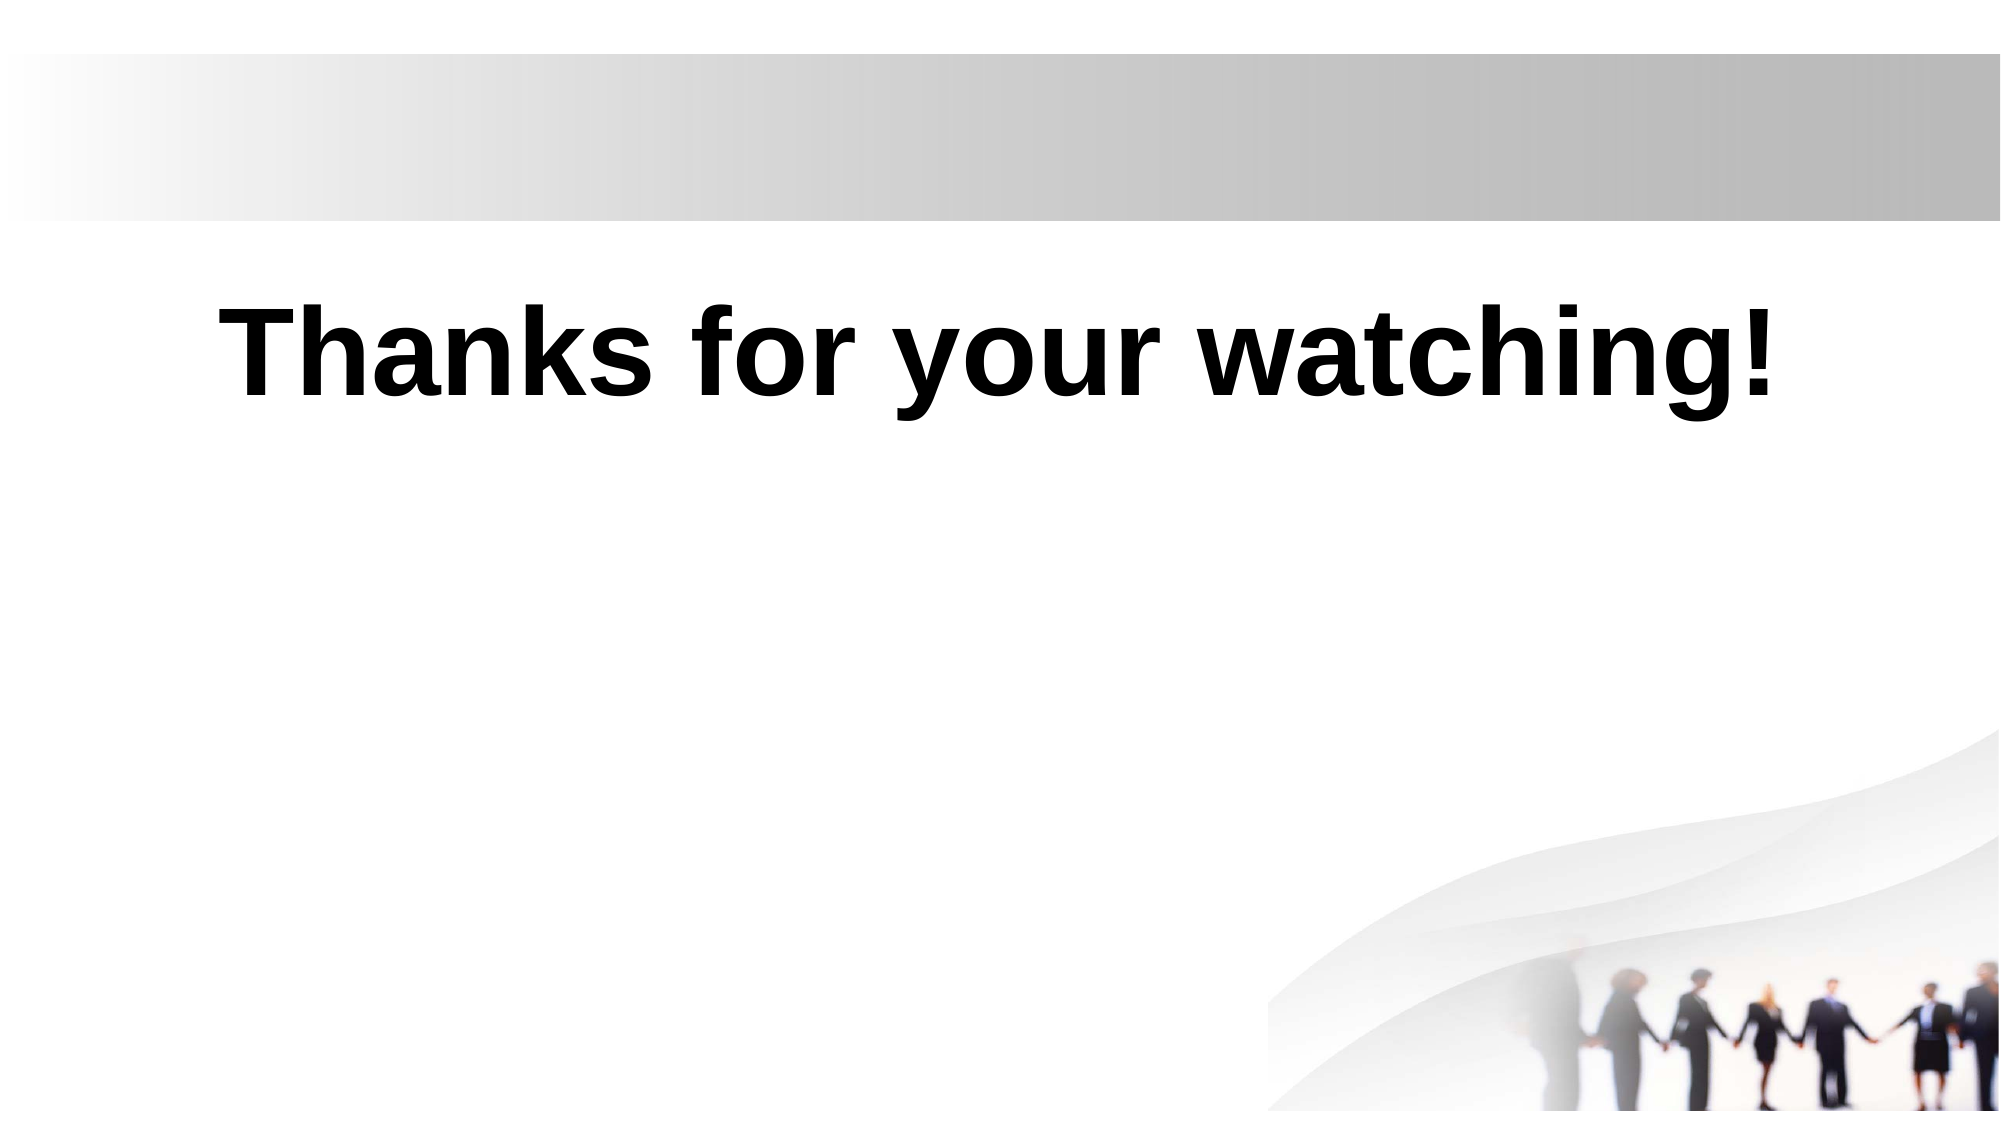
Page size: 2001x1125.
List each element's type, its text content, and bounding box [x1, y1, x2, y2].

list Thanks for your watching! [99, 262, 1901, 1006]
picture [1268, 728, 1999, 1111]
